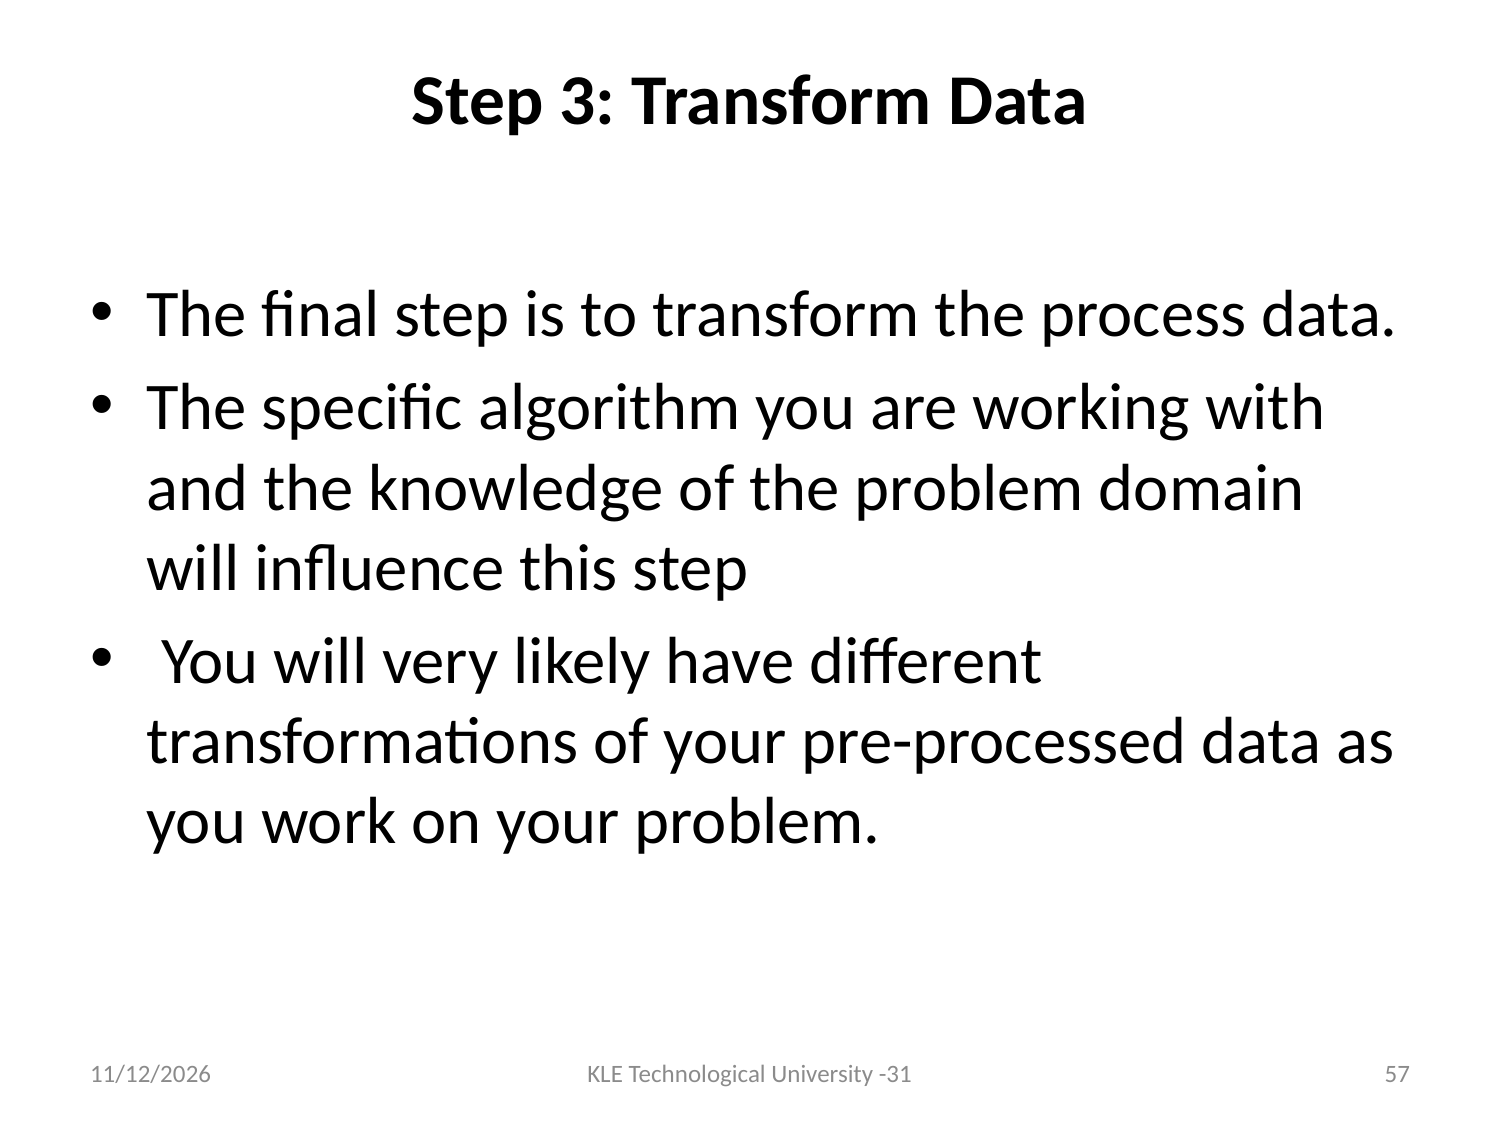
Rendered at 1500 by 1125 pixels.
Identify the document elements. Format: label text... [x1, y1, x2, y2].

slide_number 57 [1074, 1042, 1425, 1103]
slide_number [75, 1042, 425, 1103]
title Step 3: Transform Data [75, 45, 1425, 233]
list The final step is to transform the process data. The specific algorithm you are working with and the knowledge of the problem domain will influence this step You will very likely have different transformations of your pre-processed data as you work on your problem. [75, 262, 1425, 1005]
footer KLE Technological University -31 [512, 1042, 988, 1103]
